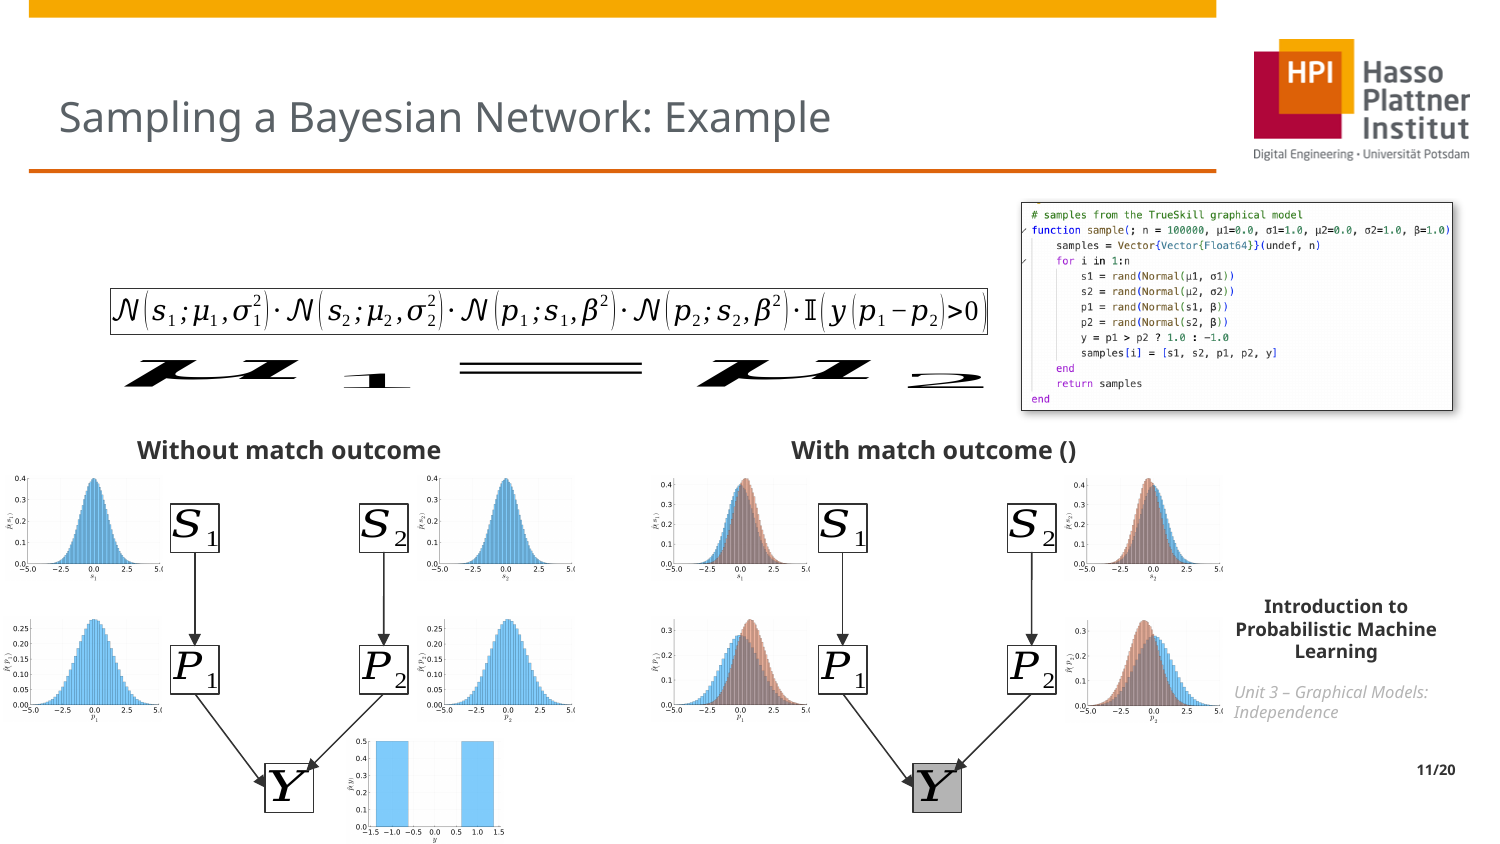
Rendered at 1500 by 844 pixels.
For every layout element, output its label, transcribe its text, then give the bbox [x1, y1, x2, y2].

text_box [194, 693, 273, 772]
title Sampling a Bayesian Network: Example [58, 17, 1187, 170]
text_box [842, 693, 921, 772]
picture [1064, 617, 1223, 723]
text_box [953, 693, 1032, 772]
picture [1064, 475, 1223, 581]
picture [4, 475, 163, 581]
picture [3, 616, 162, 723]
text_box Without match outcome [106, 427, 473, 473]
picture [651, 616, 810, 723]
picture [416, 616, 575, 723]
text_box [305, 693, 384, 772]
picture [346, 738, 505, 844]
picture [651, 475, 810, 581]
picture [1020, 201, 1453, 411]
picture [1254, 39, 1470, 161]
picture [416, 475, 575, 581]
